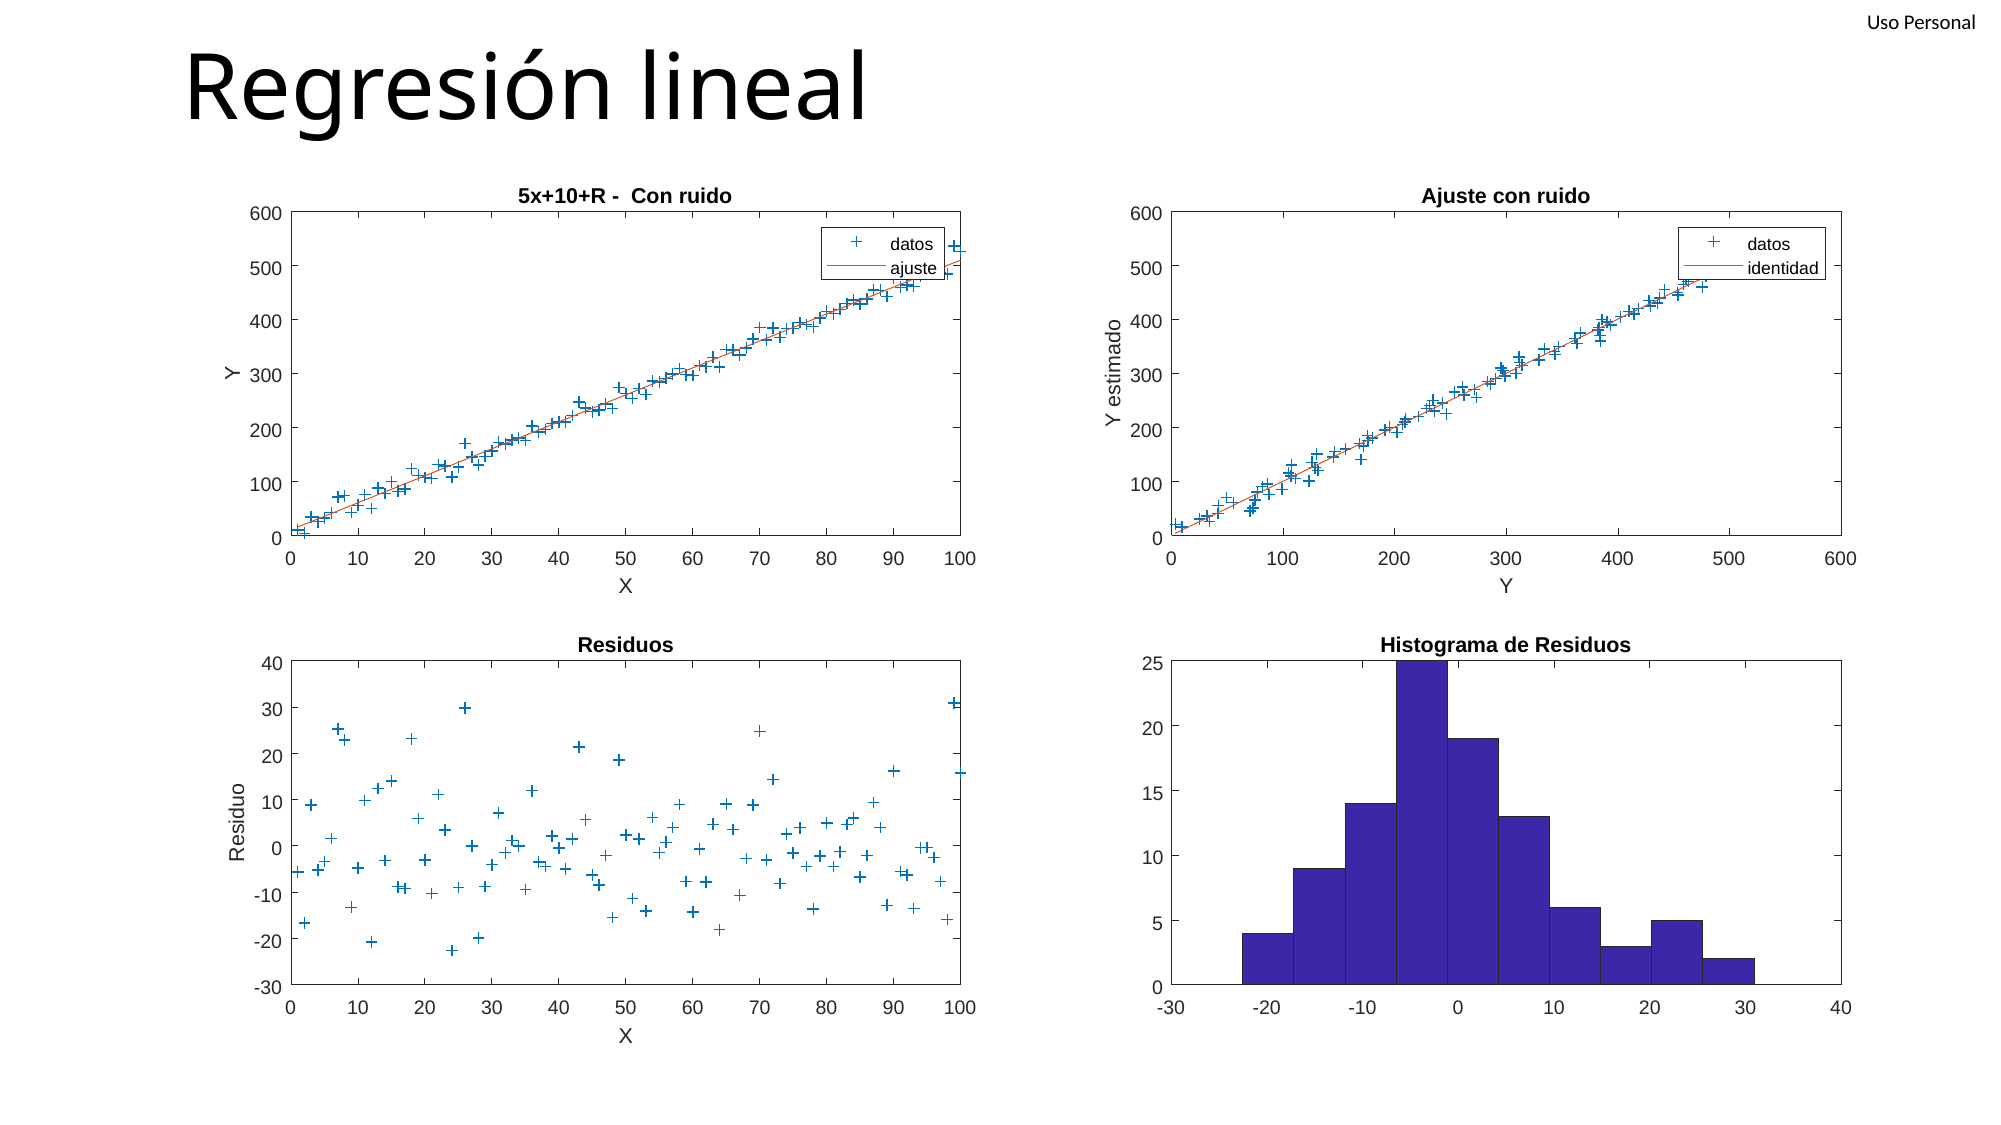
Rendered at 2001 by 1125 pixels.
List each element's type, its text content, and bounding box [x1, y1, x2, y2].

picture [30, 139, 2000, 1089]
title Regresión lineal [167, 0, 1893, 139]
